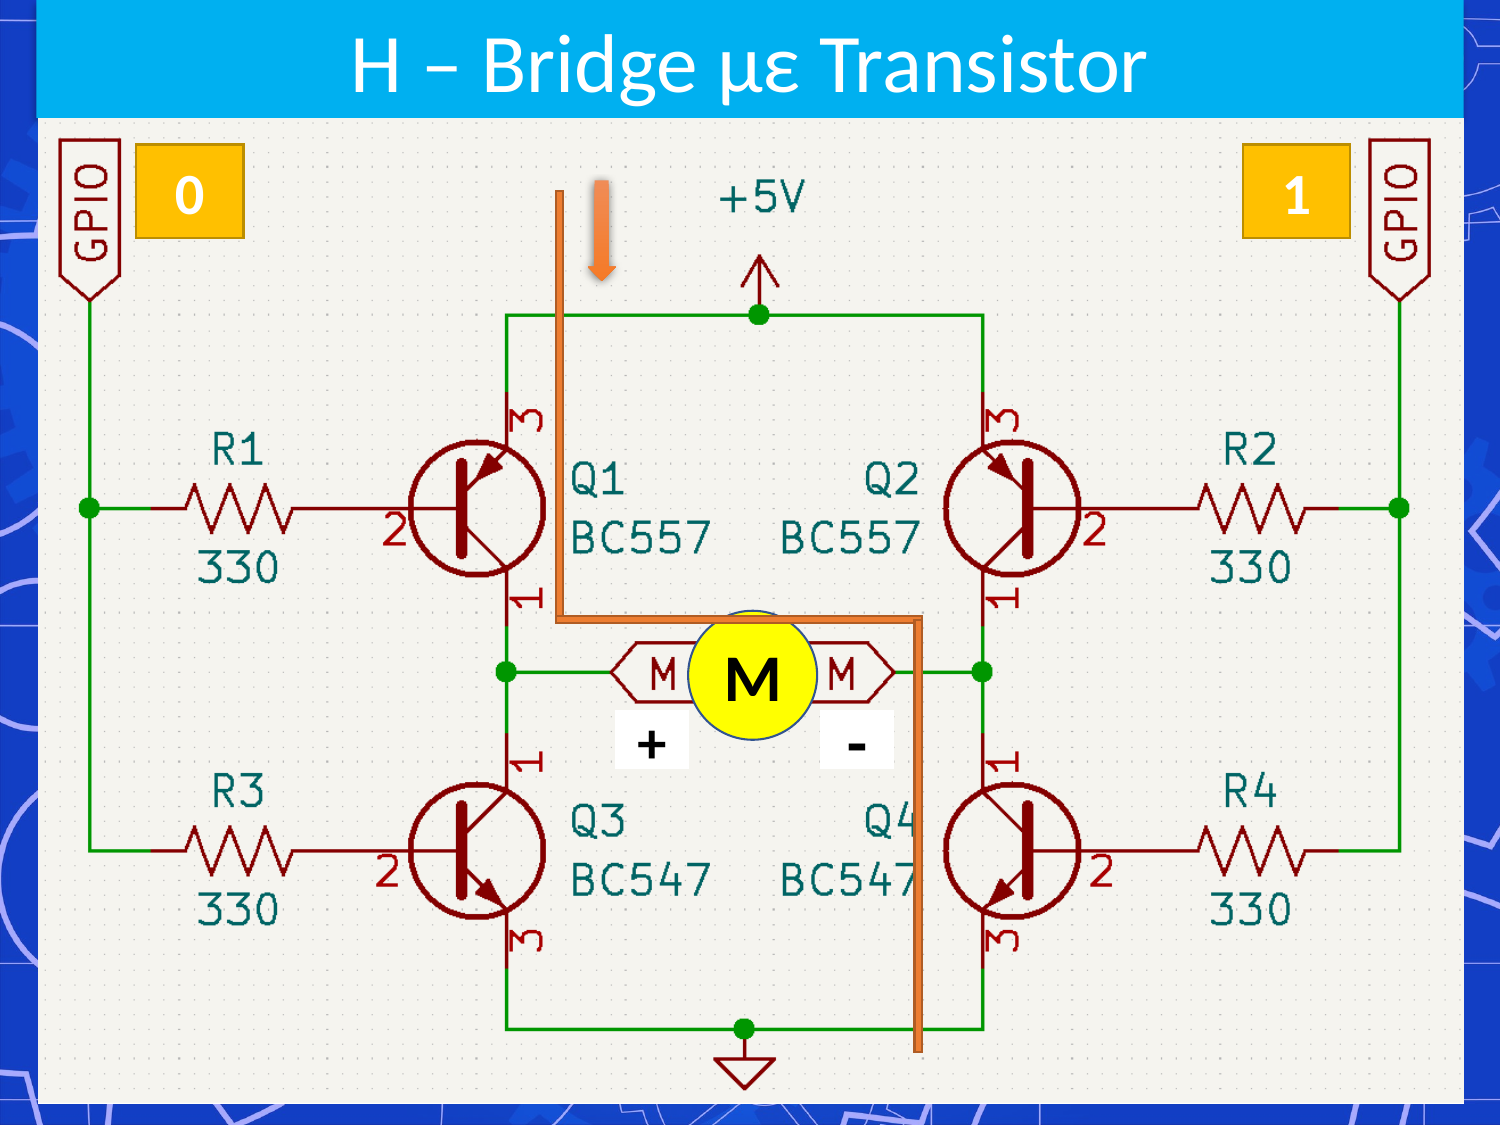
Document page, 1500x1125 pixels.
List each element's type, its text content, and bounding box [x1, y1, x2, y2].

text_box H – Bridge με Transistor [35, 0, 1465, 119]
picture [0, 0, 1500, 1125]
